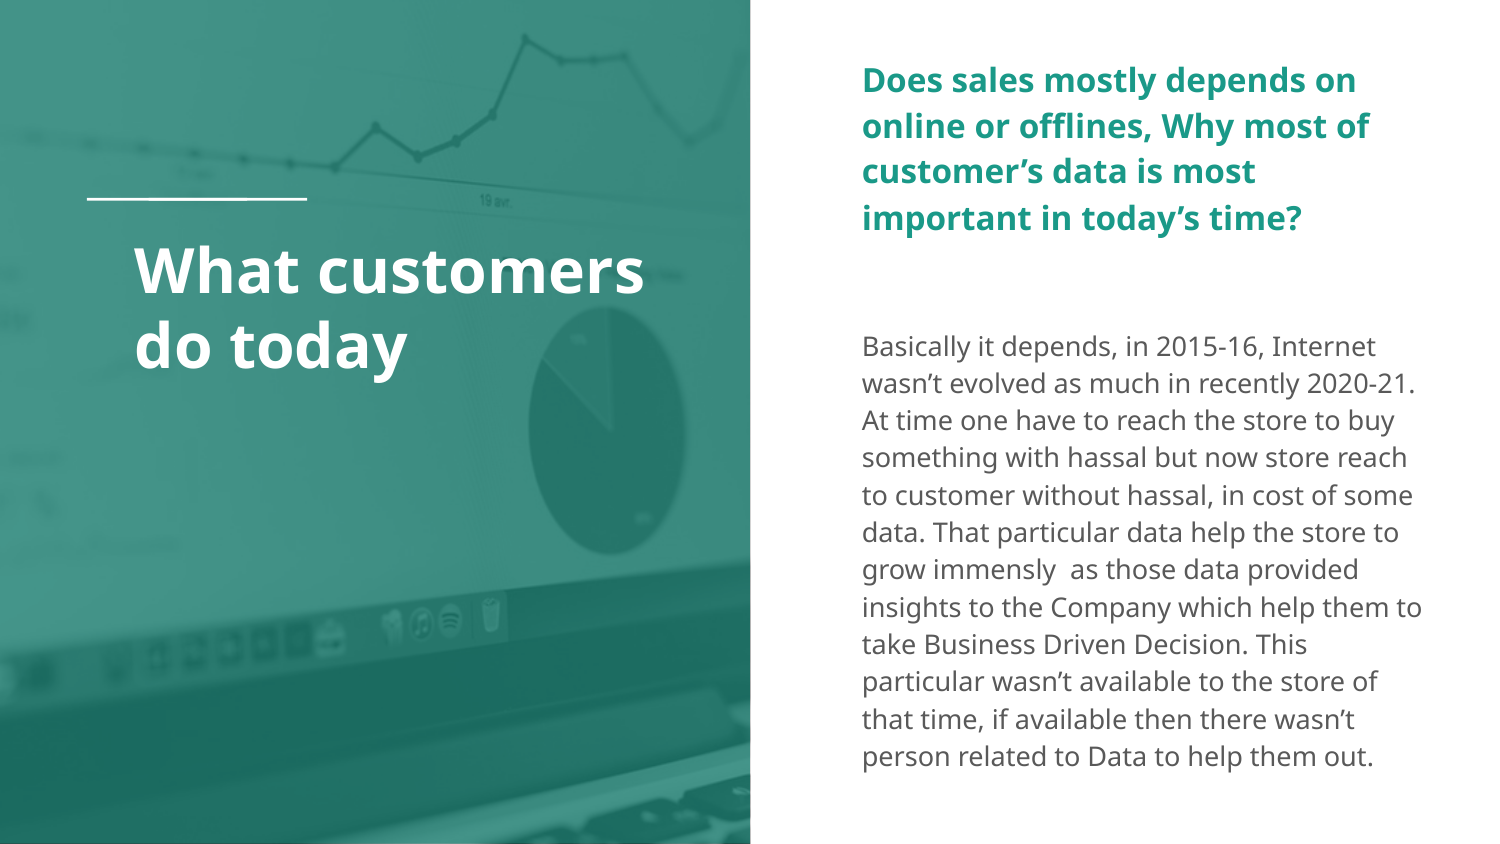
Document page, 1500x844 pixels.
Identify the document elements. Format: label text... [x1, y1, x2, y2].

list Does sales mostly depends on online or offlines, Why most of customer’s data is most important in today’s time? Basically it depends, in 2015-16, Internet wasn’t evolved as much in recently 2020-21. At time one have to reach the store to buy something with hassal but now store reach to customer without hassal, in cost of some data. That particular data help the store to grow immensly as those data provided insights to the Company which help them to take Business Driven Decision. This particular wasn’t available to the store of that time, if available then there wasn’t person related to Data to help them out. [846, 37, 1446, 796]
title What customers do today [119, 216, 662, 494]
